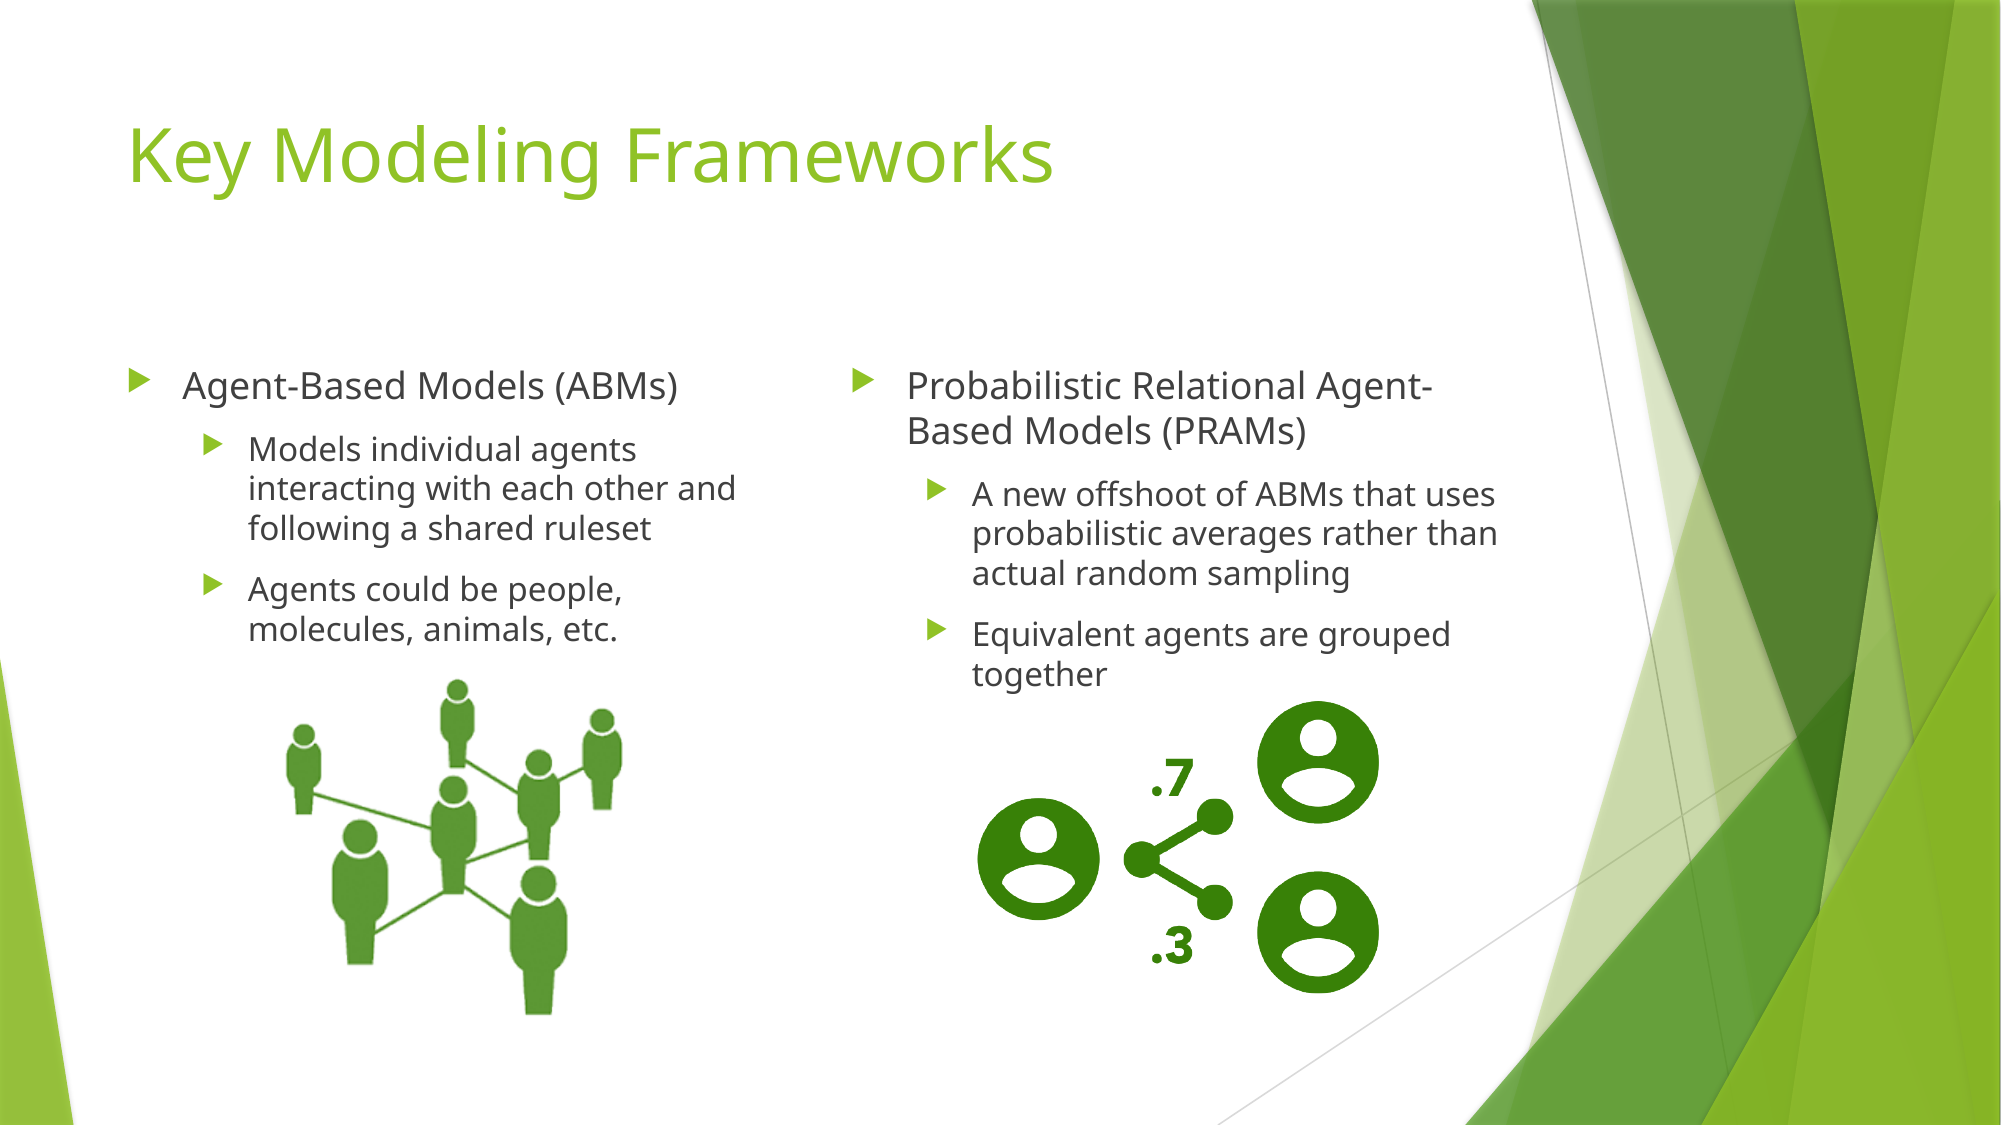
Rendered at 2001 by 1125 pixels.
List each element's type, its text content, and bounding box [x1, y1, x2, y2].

list Agent-Based Models (ABMs) Models individual agents interacting with each other and following a shared ruleset Agents could be people, molecules, animals, etc. [111, 354, 798, 992]
title Key Modeling Frameworks [111, 99, 1522, 317]
list Probabilistic Relational Agent-Based Models (PRAMs) A new offshoot of ABMs that uses probabilistic averages rather than actual random sampling Equivalent agents are grouped together [834, 354, 1522, 992]
picture [976, 701, 1380, 994]
picture [277, 672, 631, 1024]
